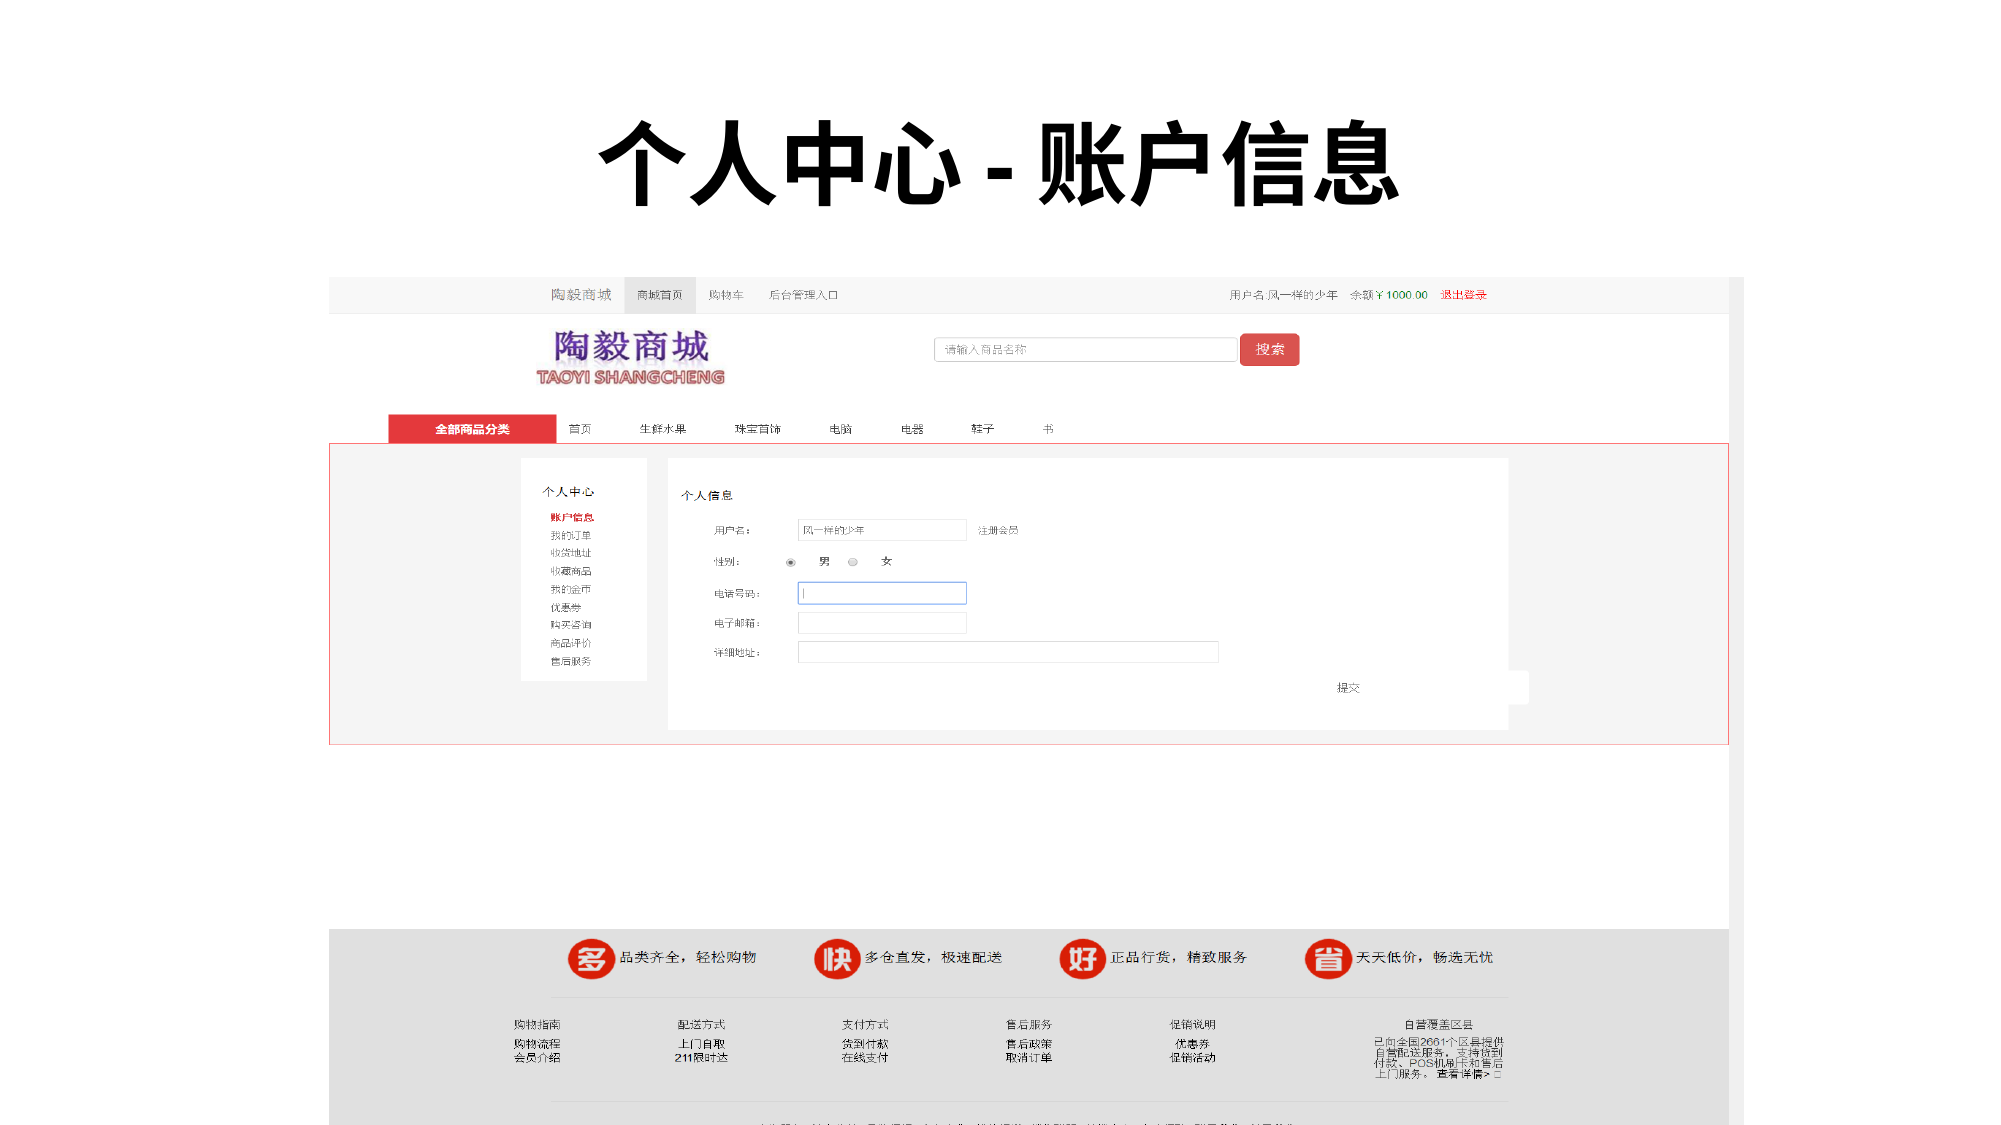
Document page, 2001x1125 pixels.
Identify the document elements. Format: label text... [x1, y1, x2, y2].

title 个人中心-账户信息 [137, 59, 1863, 278]
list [329, 277, 1744, 1125]
